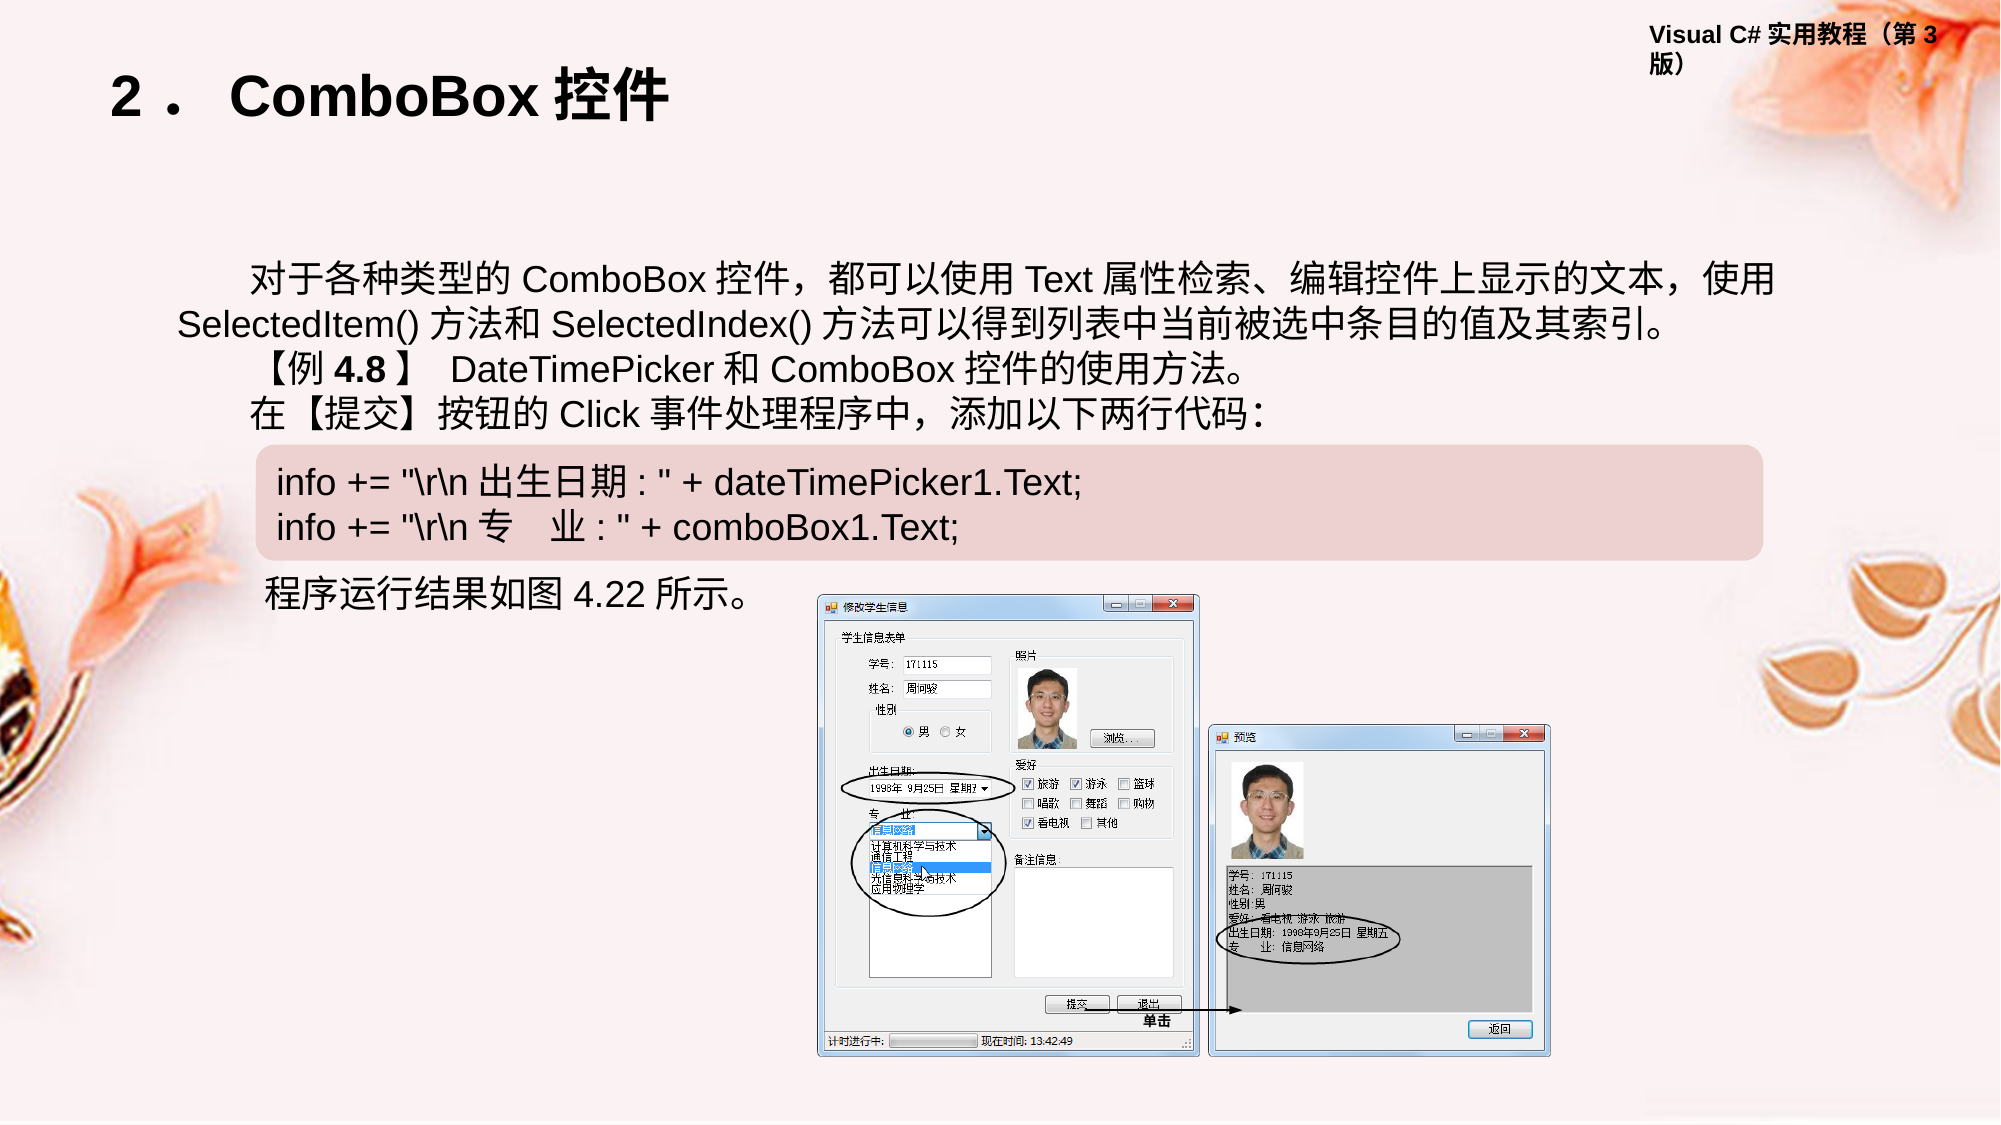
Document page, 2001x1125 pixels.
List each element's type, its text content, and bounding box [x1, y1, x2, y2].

text_box 2．ComboBox控件 [96, 58, 1047, 136]
text_box 对于各种类型的ComboBox控件，都可以使用Text属性检索、编辑控件上显示的文本，使用SelectedItem()方法和SelectedIndex()方法可以得到列表中当前被选中条目的值及其索引。 【例4.8】 DateTimePicker和ComboBox控件的使用方法。 在【提交】按钮的Click事件处理程序中，添加以下两行代码： [162, 247, 1797, 443]
text_box 程序运行结果如图4.22所示。 [249, 562, 783, 623]
picture [0, 0, 2001, 1125]
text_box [814, 592, 1553, 1060]
text_box info += "\r\n出生日期: " + dateTimePicker1.Text; info += "\r\n专 业: " + comboBox1.Text; [255, 444, 1764, 561]
